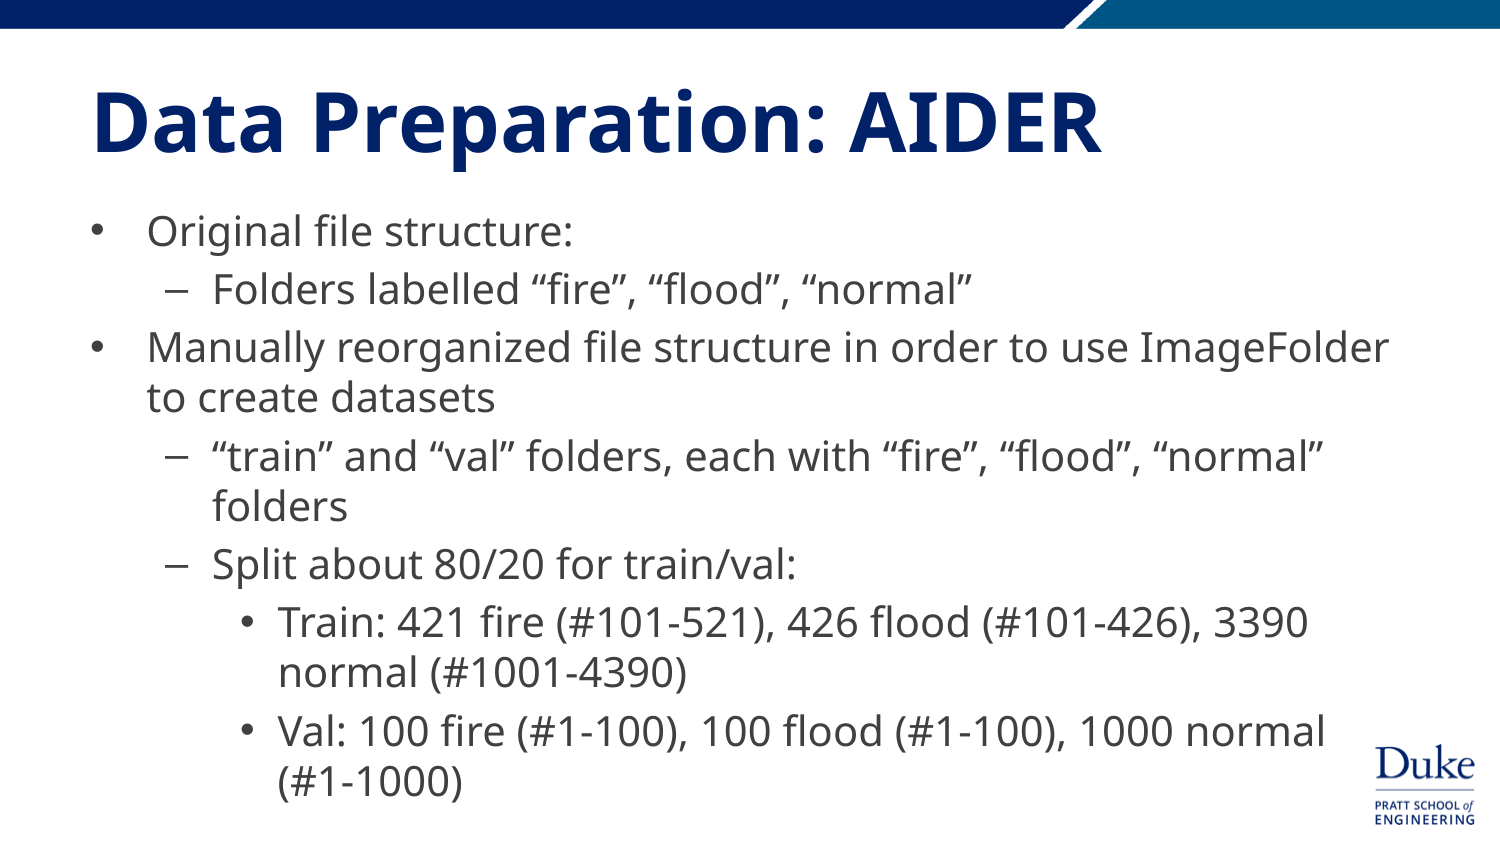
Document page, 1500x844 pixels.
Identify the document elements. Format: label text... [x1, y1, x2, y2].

list Original file structure: Folders labelled “fire”, “flood”, “normal” Manually reorganized file structure in order to use ImageFolder to create datasets “train” and “val” folders, each with “fire”, “flood”, “normal” folders Split about 80/20 for train/val: Train: 421 fire (#101-521), 426 flood (#101-426), 3390 normal (#1001-4390) Val: 100 fire (#1-100), 100 flood (#1-100), 1000 normal (#1-1000) [75, 196, 1425, 719]
picture [0, 0, 1500, 844]
title Data Preparation: AIDER [75, 63, 1425, 175]
